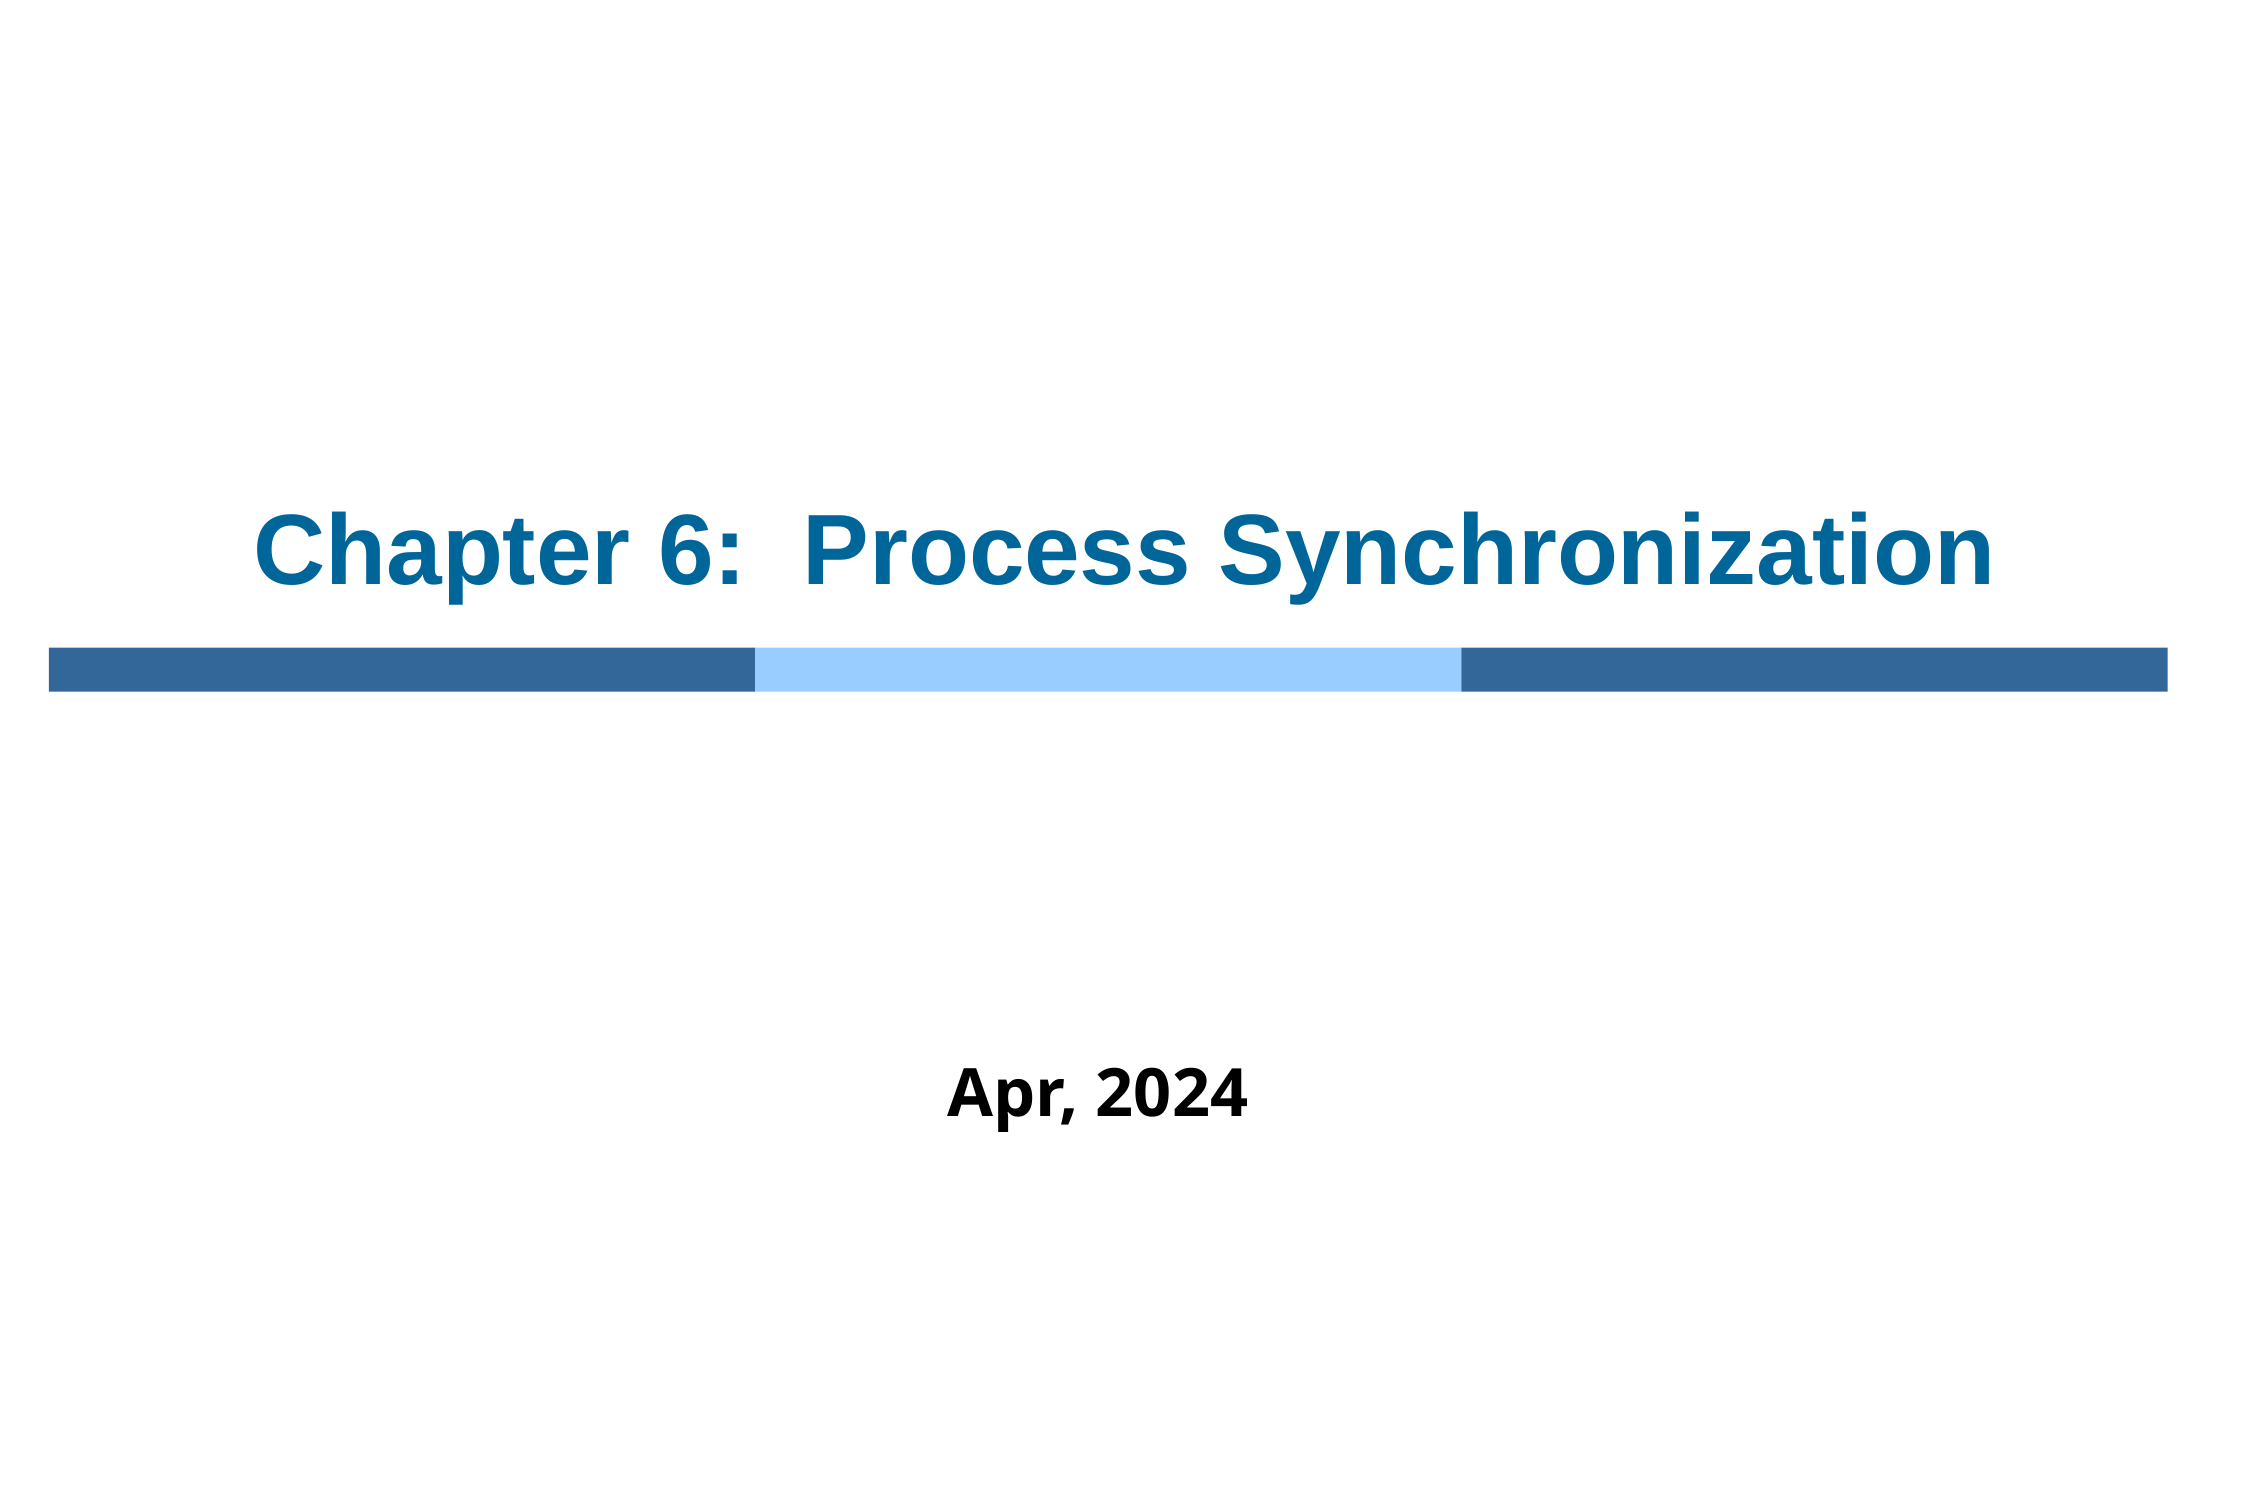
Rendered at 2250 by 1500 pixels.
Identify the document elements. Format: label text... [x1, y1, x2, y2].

text_box Apr, 2024 [932, 1041, 1334, 1137]
title Chapter 6: Process Synchronization [168, 150, 2082, 616]
